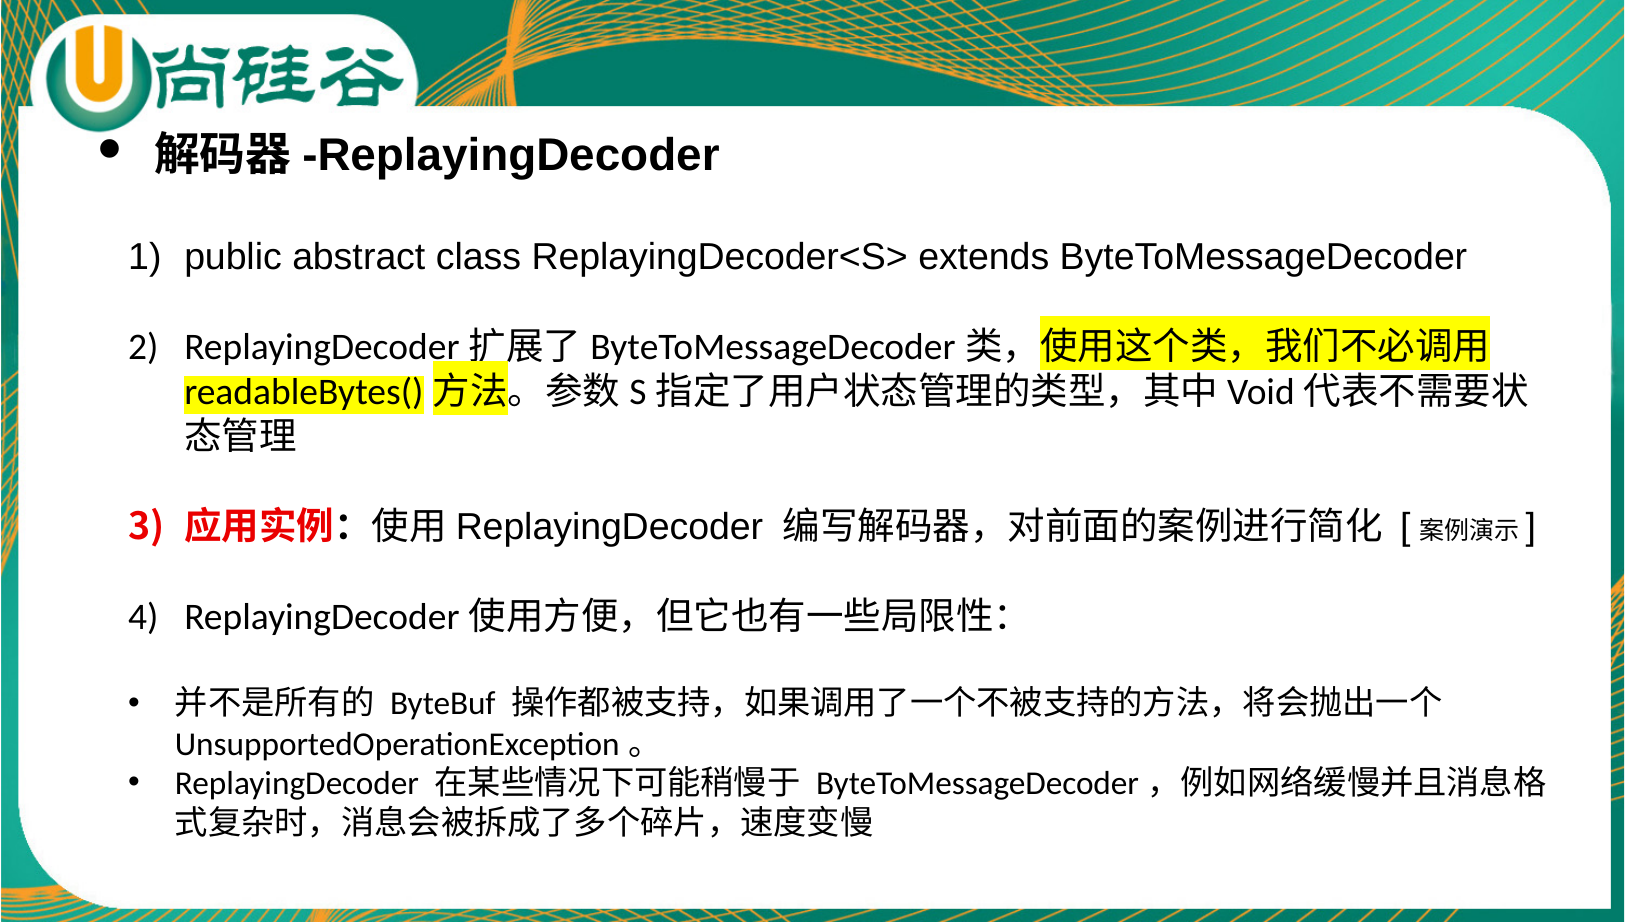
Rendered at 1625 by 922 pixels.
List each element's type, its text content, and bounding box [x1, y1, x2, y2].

text_box public abstract class ReplayingDecoder<S> extends ByteToMessageDecoder ReplayingDecoder扩展了ByteToMessageDecoder类，使用这个类，我们不必调用readableBytes()方法。参数S指定了用户状态管理的类型，其中Void代表不需要状态管理 应用实例：使用ReplayingDecoder 编写解码器，对前面的案例进行简化 [案例演示] ReplayingDecoder使用方便，但它也有一些局限性： 并不是所有的 ByteBuf 操作都被支持，如果调用了一个不被支持的方法，将会抛出一个 UnsupportedOperationException。 ReplayingDecoder 在某些情况下可能稍慢于 ByteToMessageDecoder，例如网络缓慢并且消息格式复杂时，消息会被拆成了多个碎片，速度变慢 [113, 224, 1569, 849]
picture [0, 0, 1625, 922]
text_box 解码器-ReplayingDecoder [83, 123, 1486, 188]
